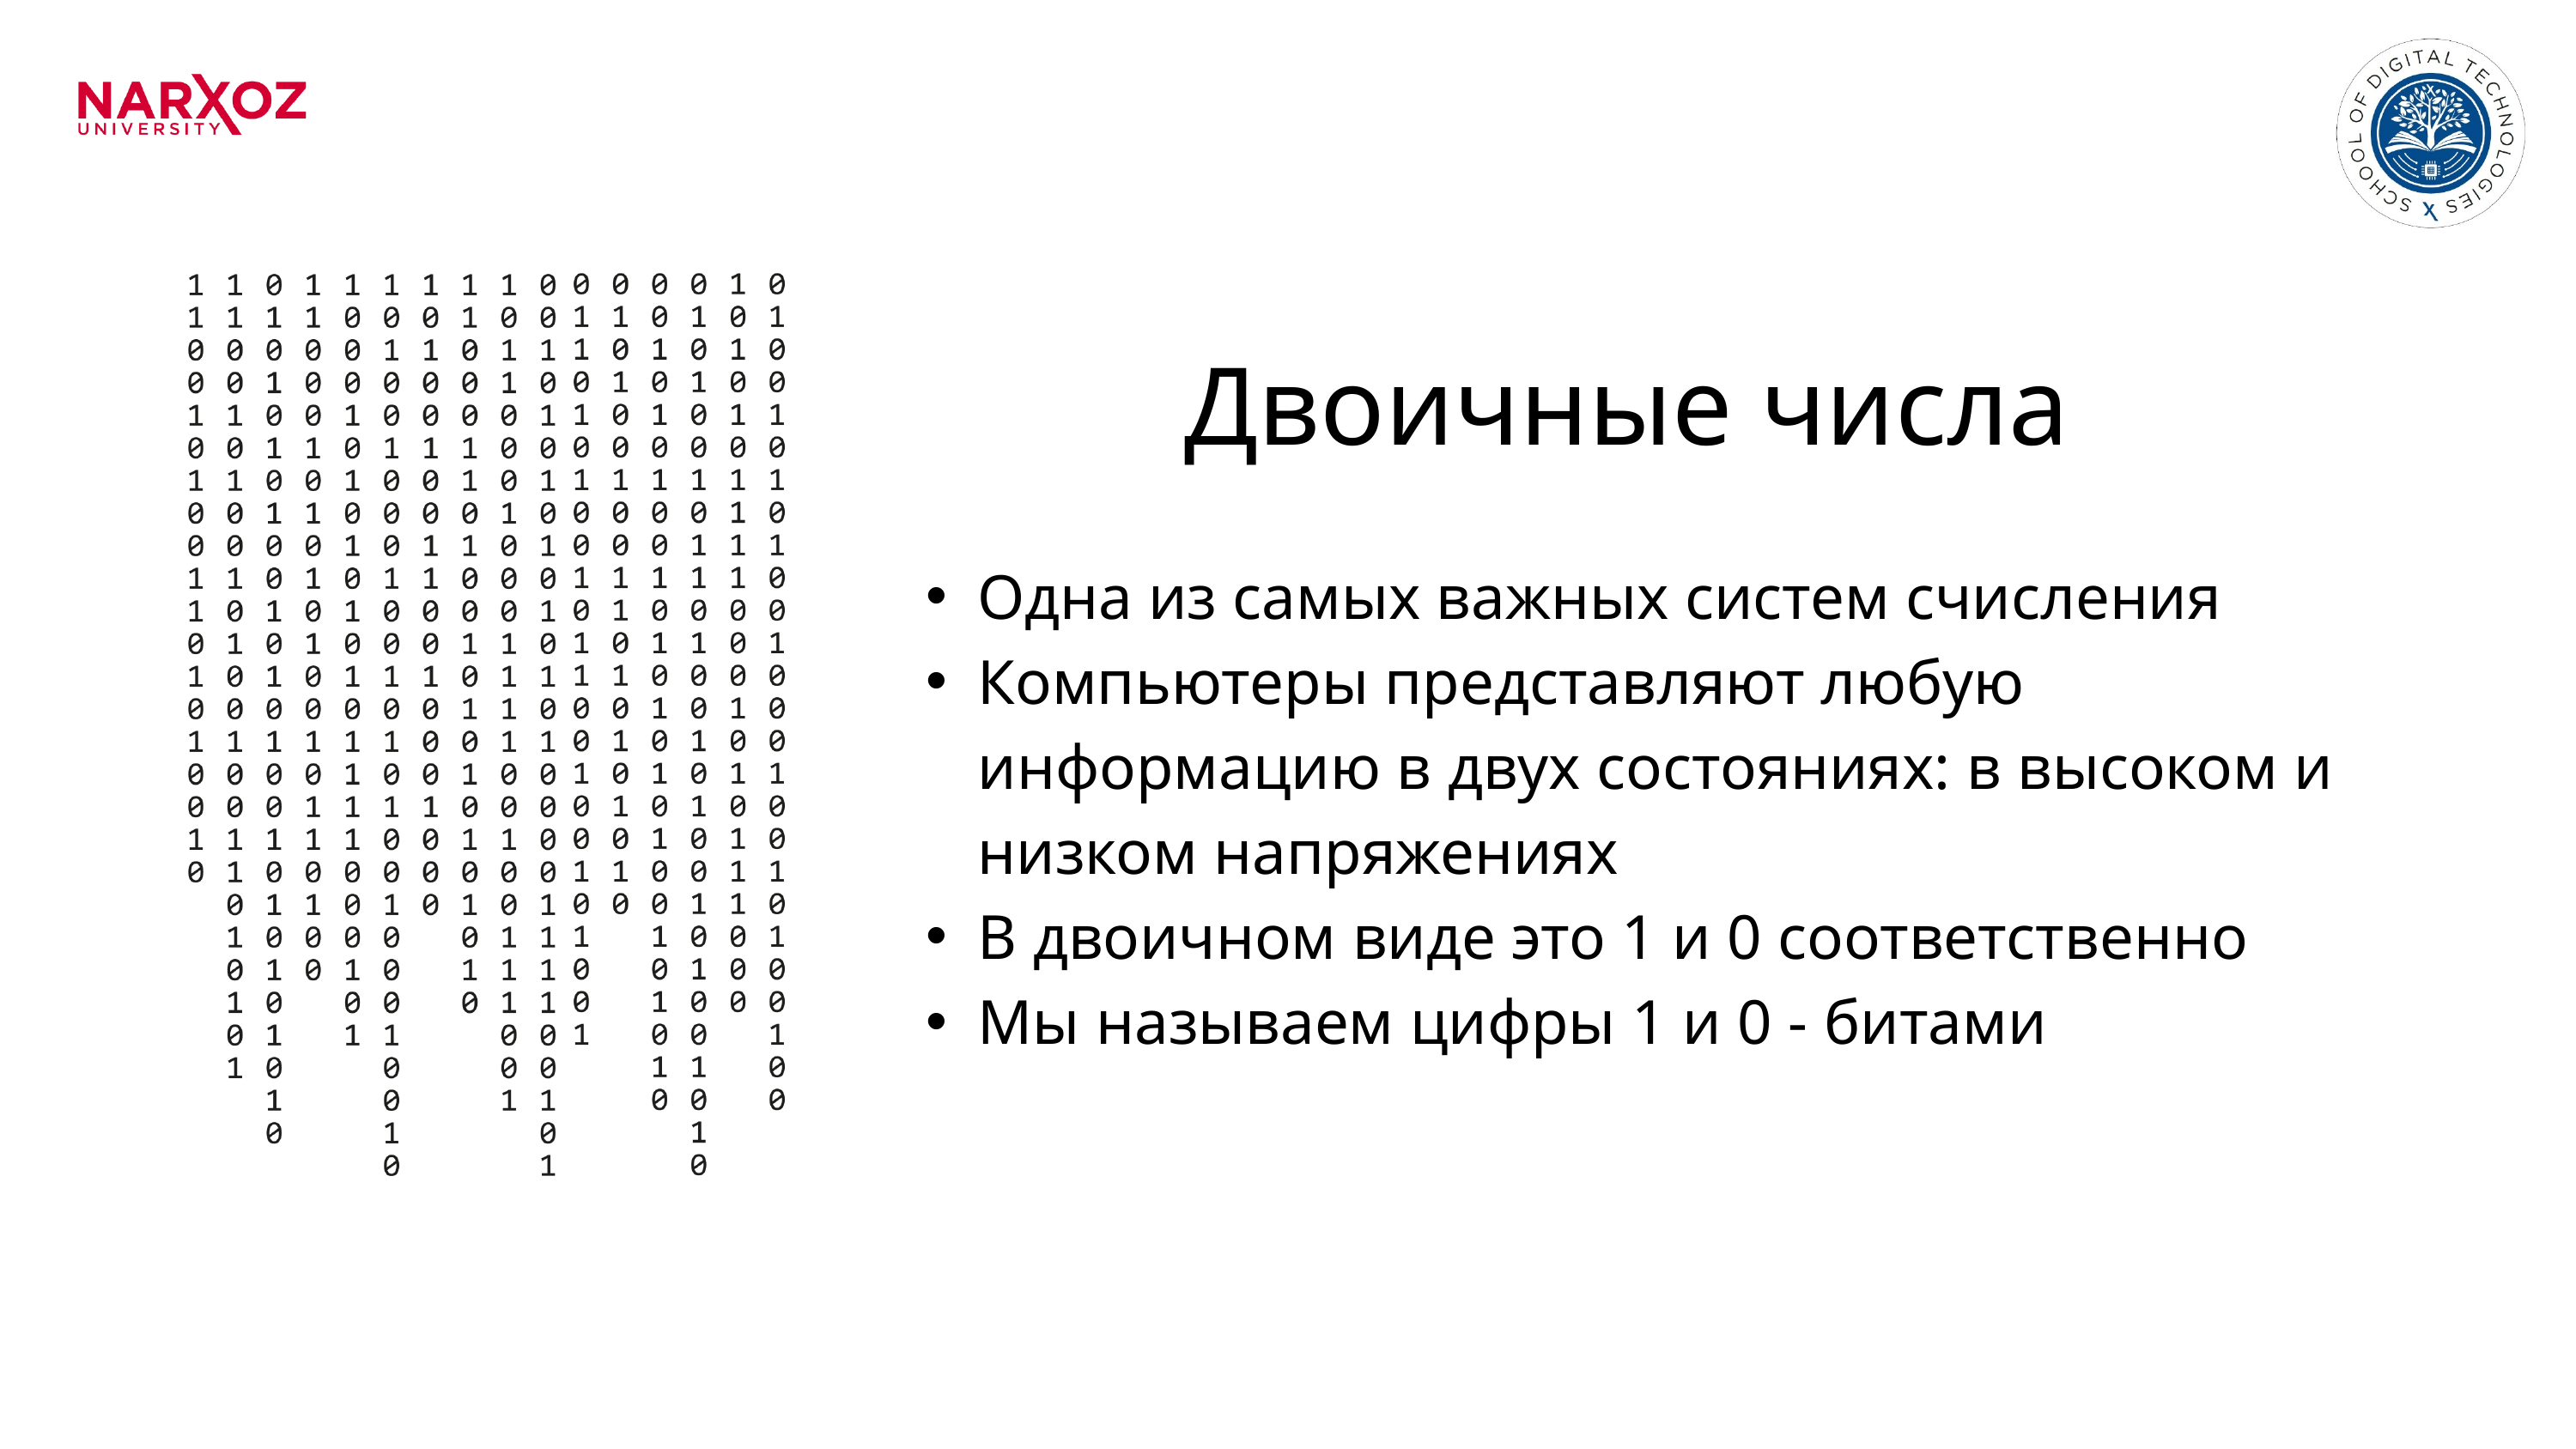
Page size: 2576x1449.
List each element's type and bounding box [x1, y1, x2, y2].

picture [2335, 38, 2527, 229]
text_box [874, 350, 2381, 971]
text_box [188, 272, 793, 1176]
picture [41, 37, 343, 173]
